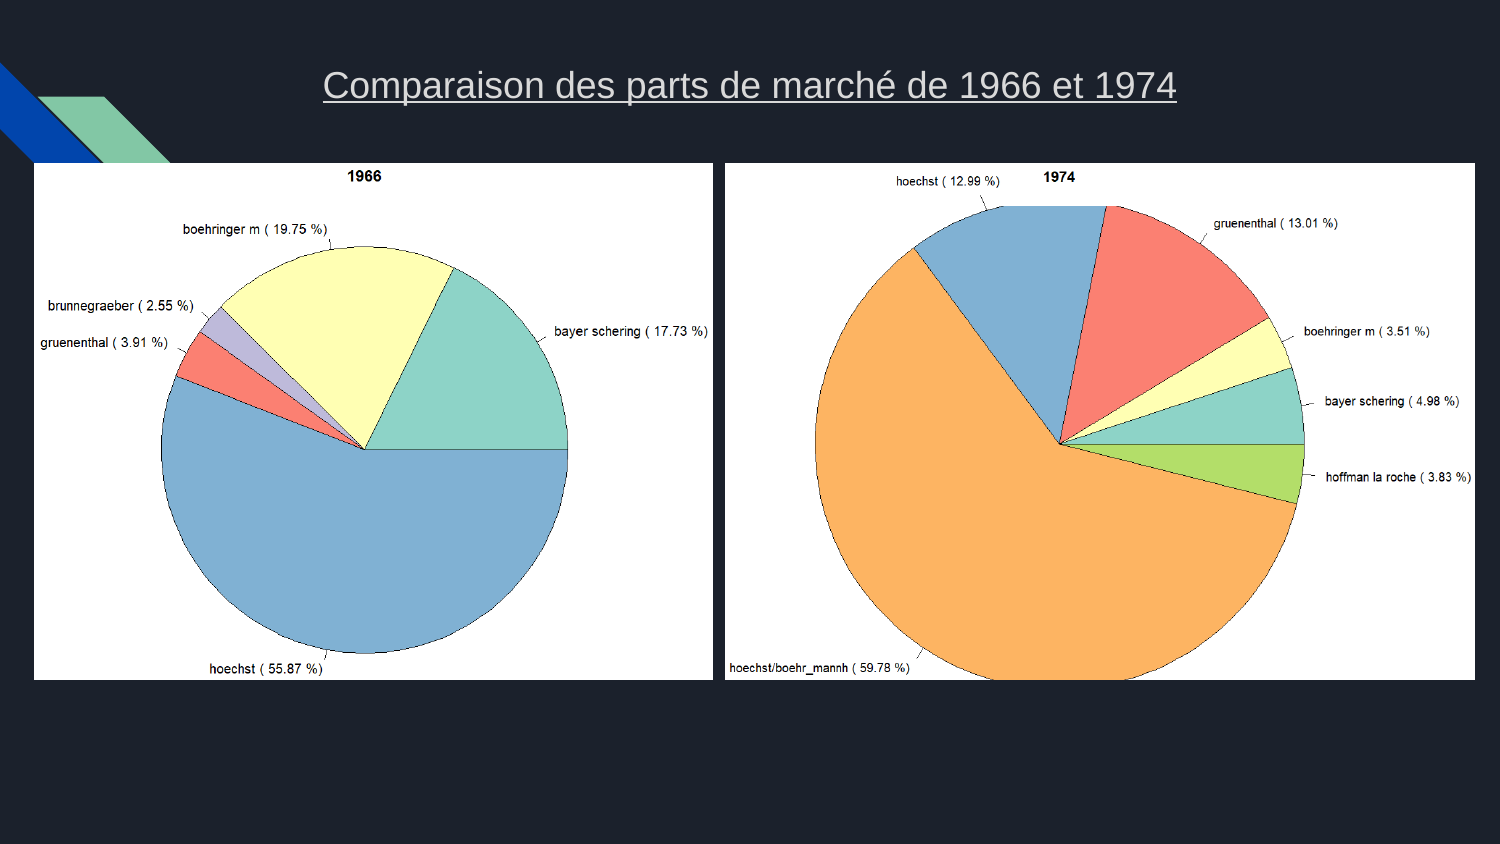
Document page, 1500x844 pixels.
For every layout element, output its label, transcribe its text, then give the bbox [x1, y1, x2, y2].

picture [34, 163, 713, 681]
picture [724, 163, 1476, 681]
text_box Comparaison des parts de marché de 1966 et 1974 [254, 46, 1246, 144]
